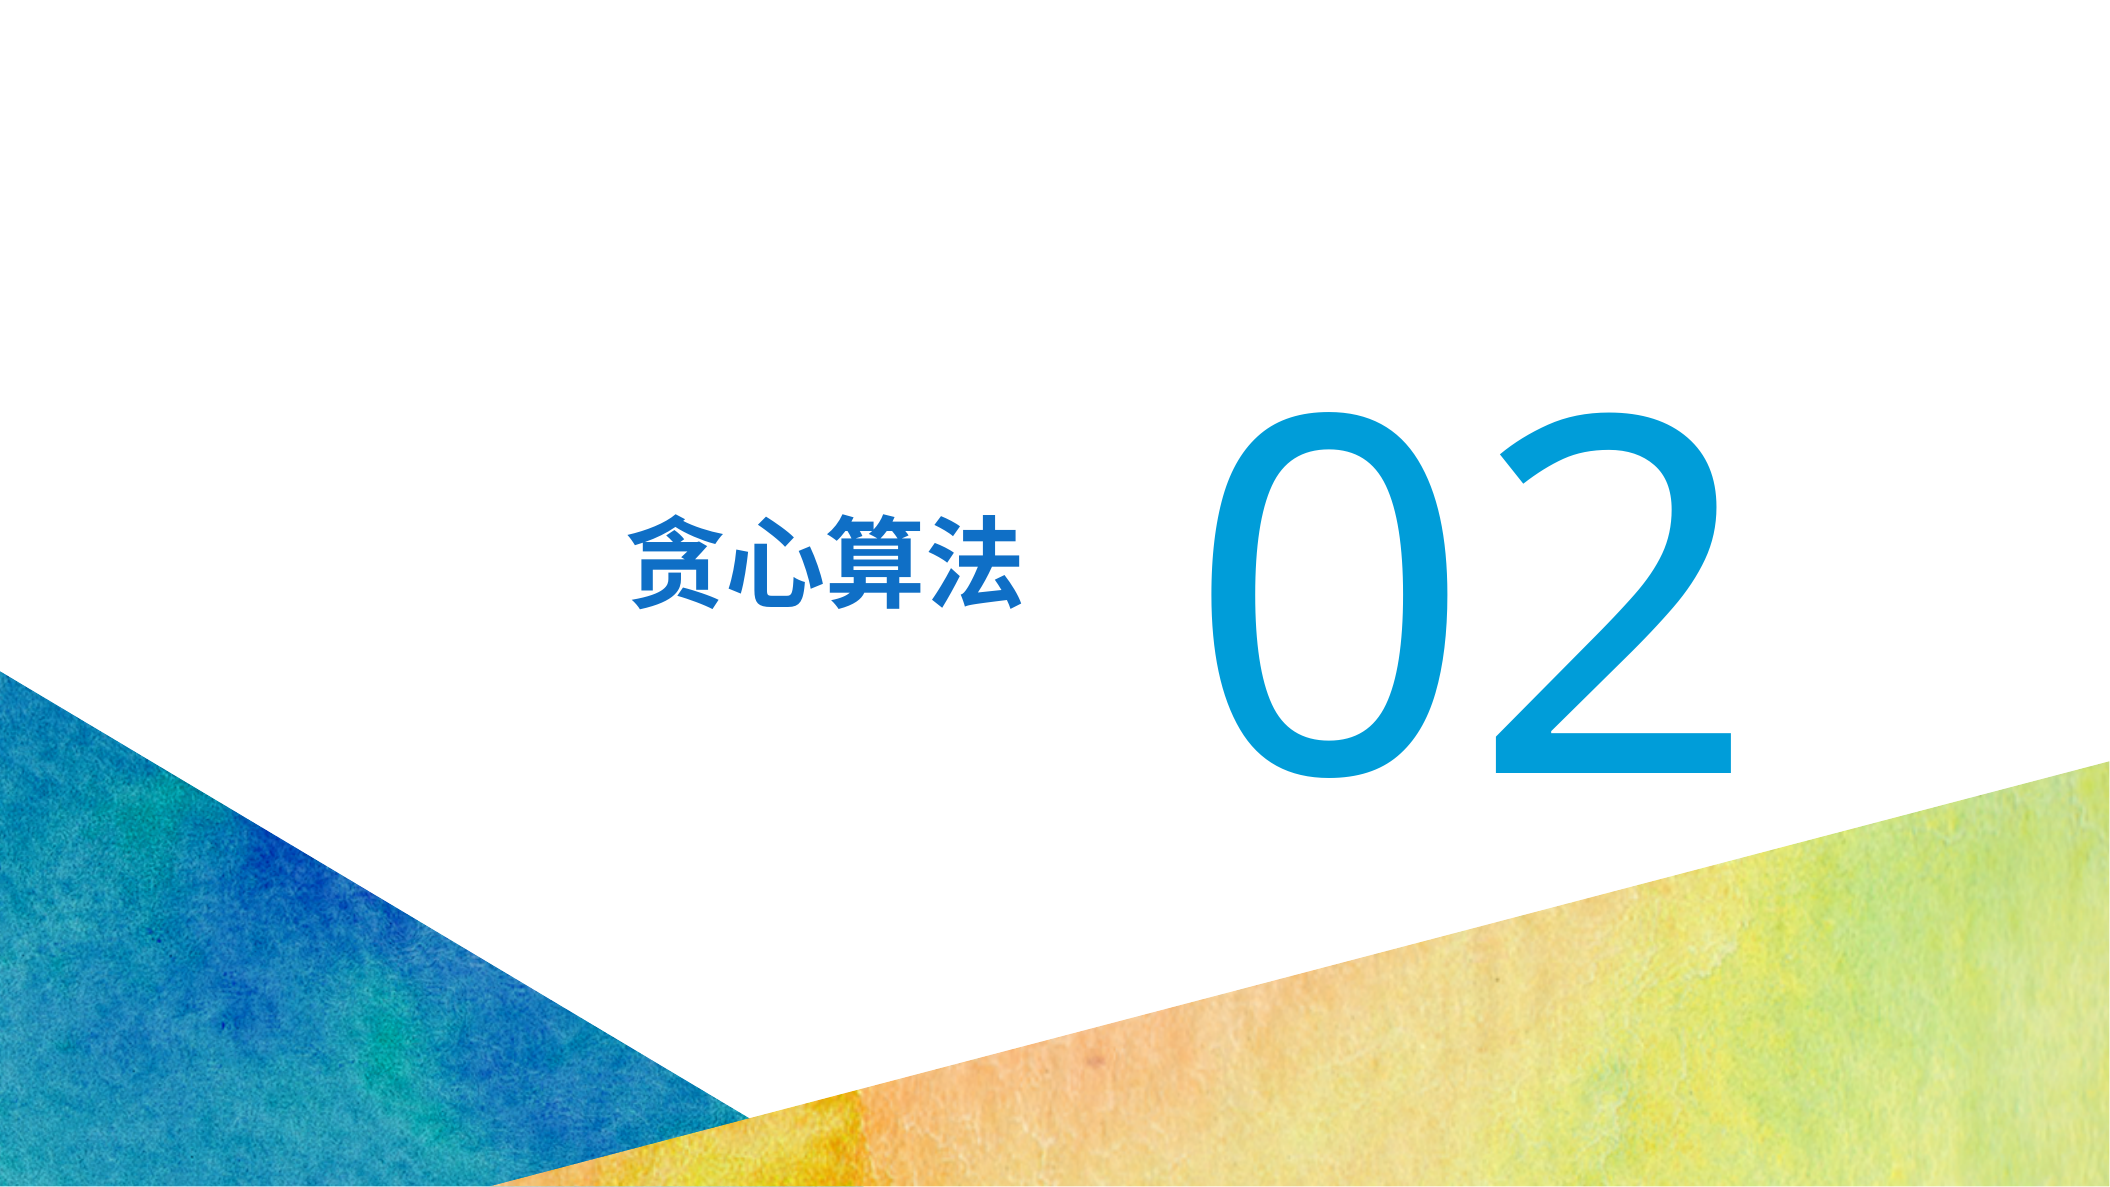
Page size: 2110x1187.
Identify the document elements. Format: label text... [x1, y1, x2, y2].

text_box [489, 761, 2110, 1187]
text_box [0, 671, 749, 1187]
text_box 贪心算法 [610, 493, 1041, 628]
text_box 02 [1173, 267, 1773, 880]
